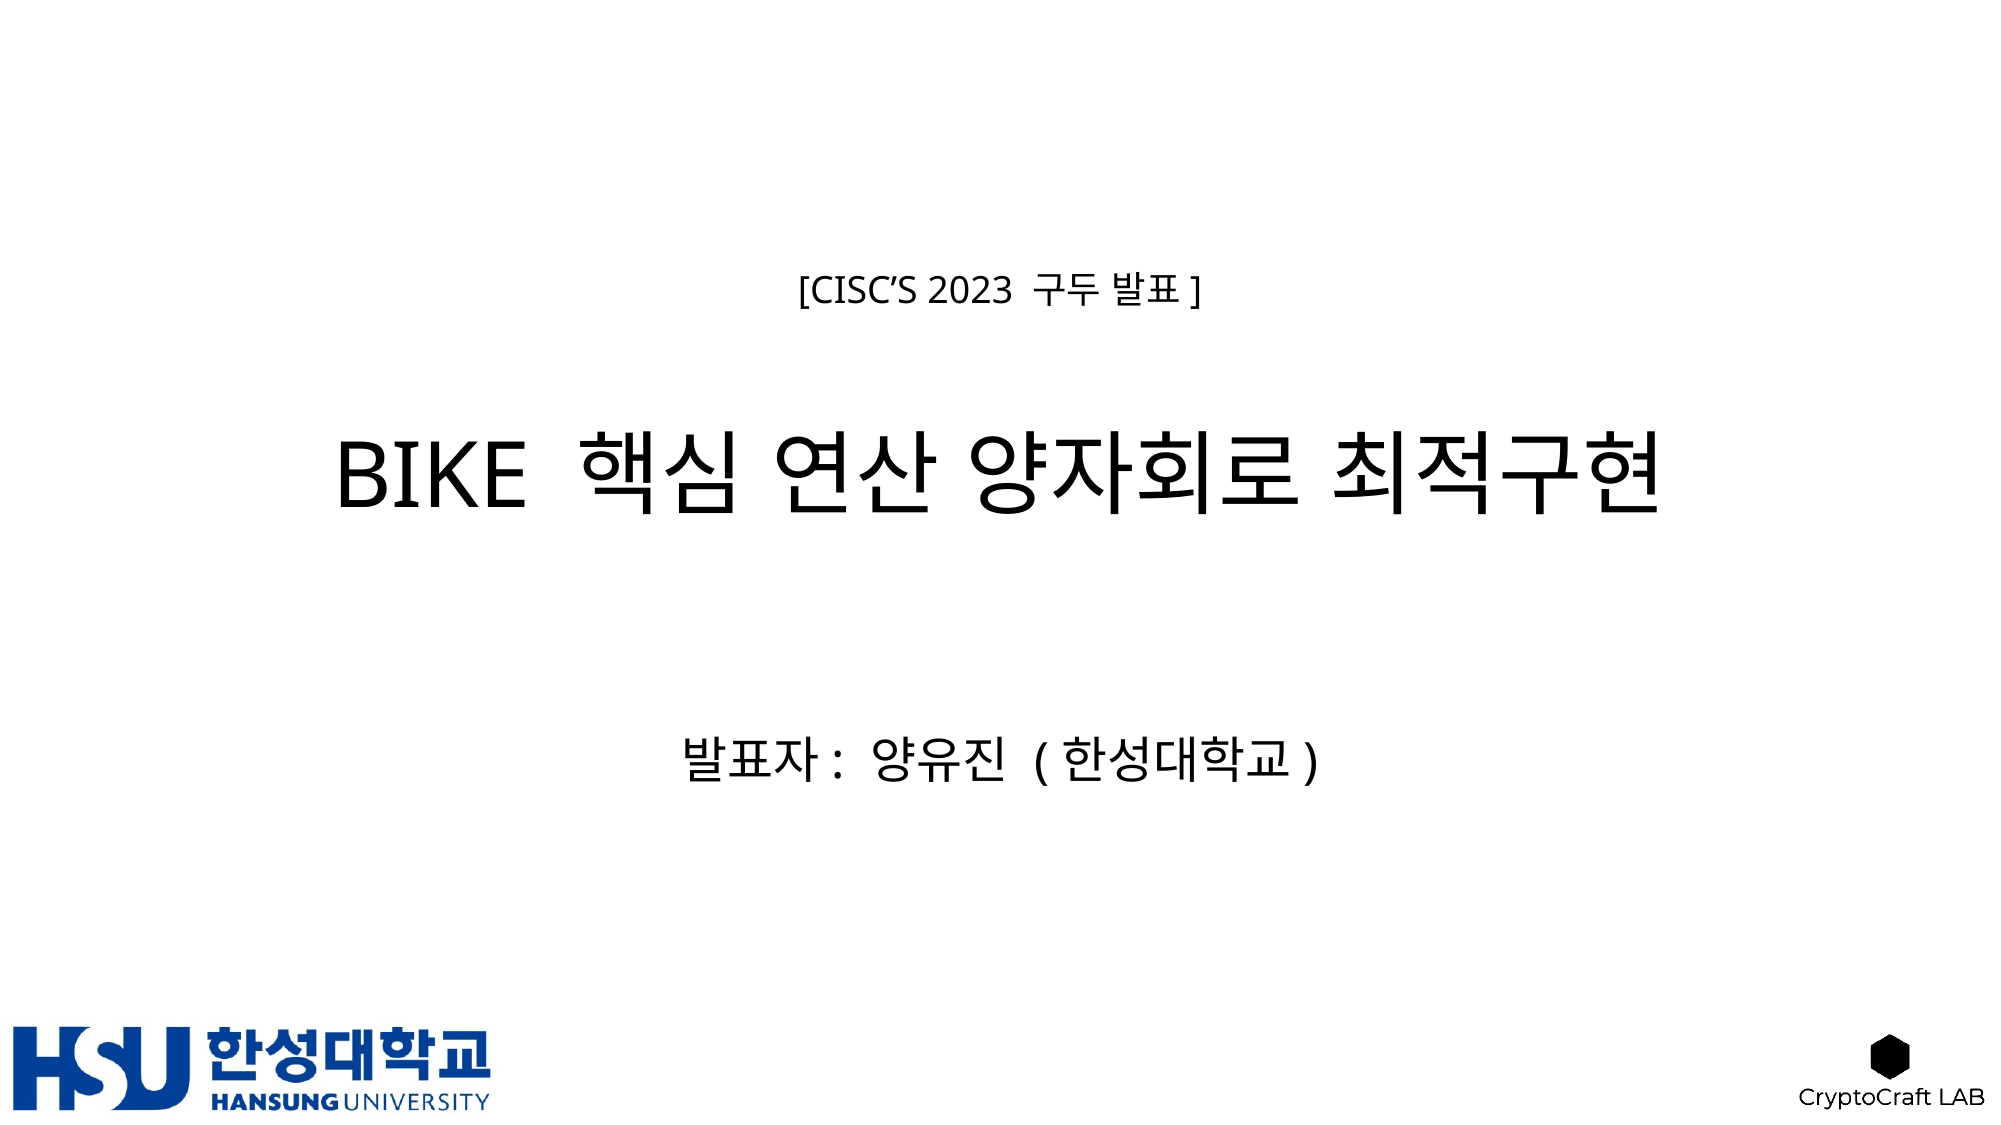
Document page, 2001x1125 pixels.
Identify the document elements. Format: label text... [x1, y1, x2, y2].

text_box [CISC’S 2023 구두 발표] [499, 259, 1500, 319]
title BIKE 핵심 연산 양자회로 최적구현 [0, 275, 2000, 622]
picture [4, 1016, 501, 1122]
subtitle 발표자: 양유진 (한성대학교) [0, 622, 2000, 895]
picture [1784, 1019, 2000, 1125]
